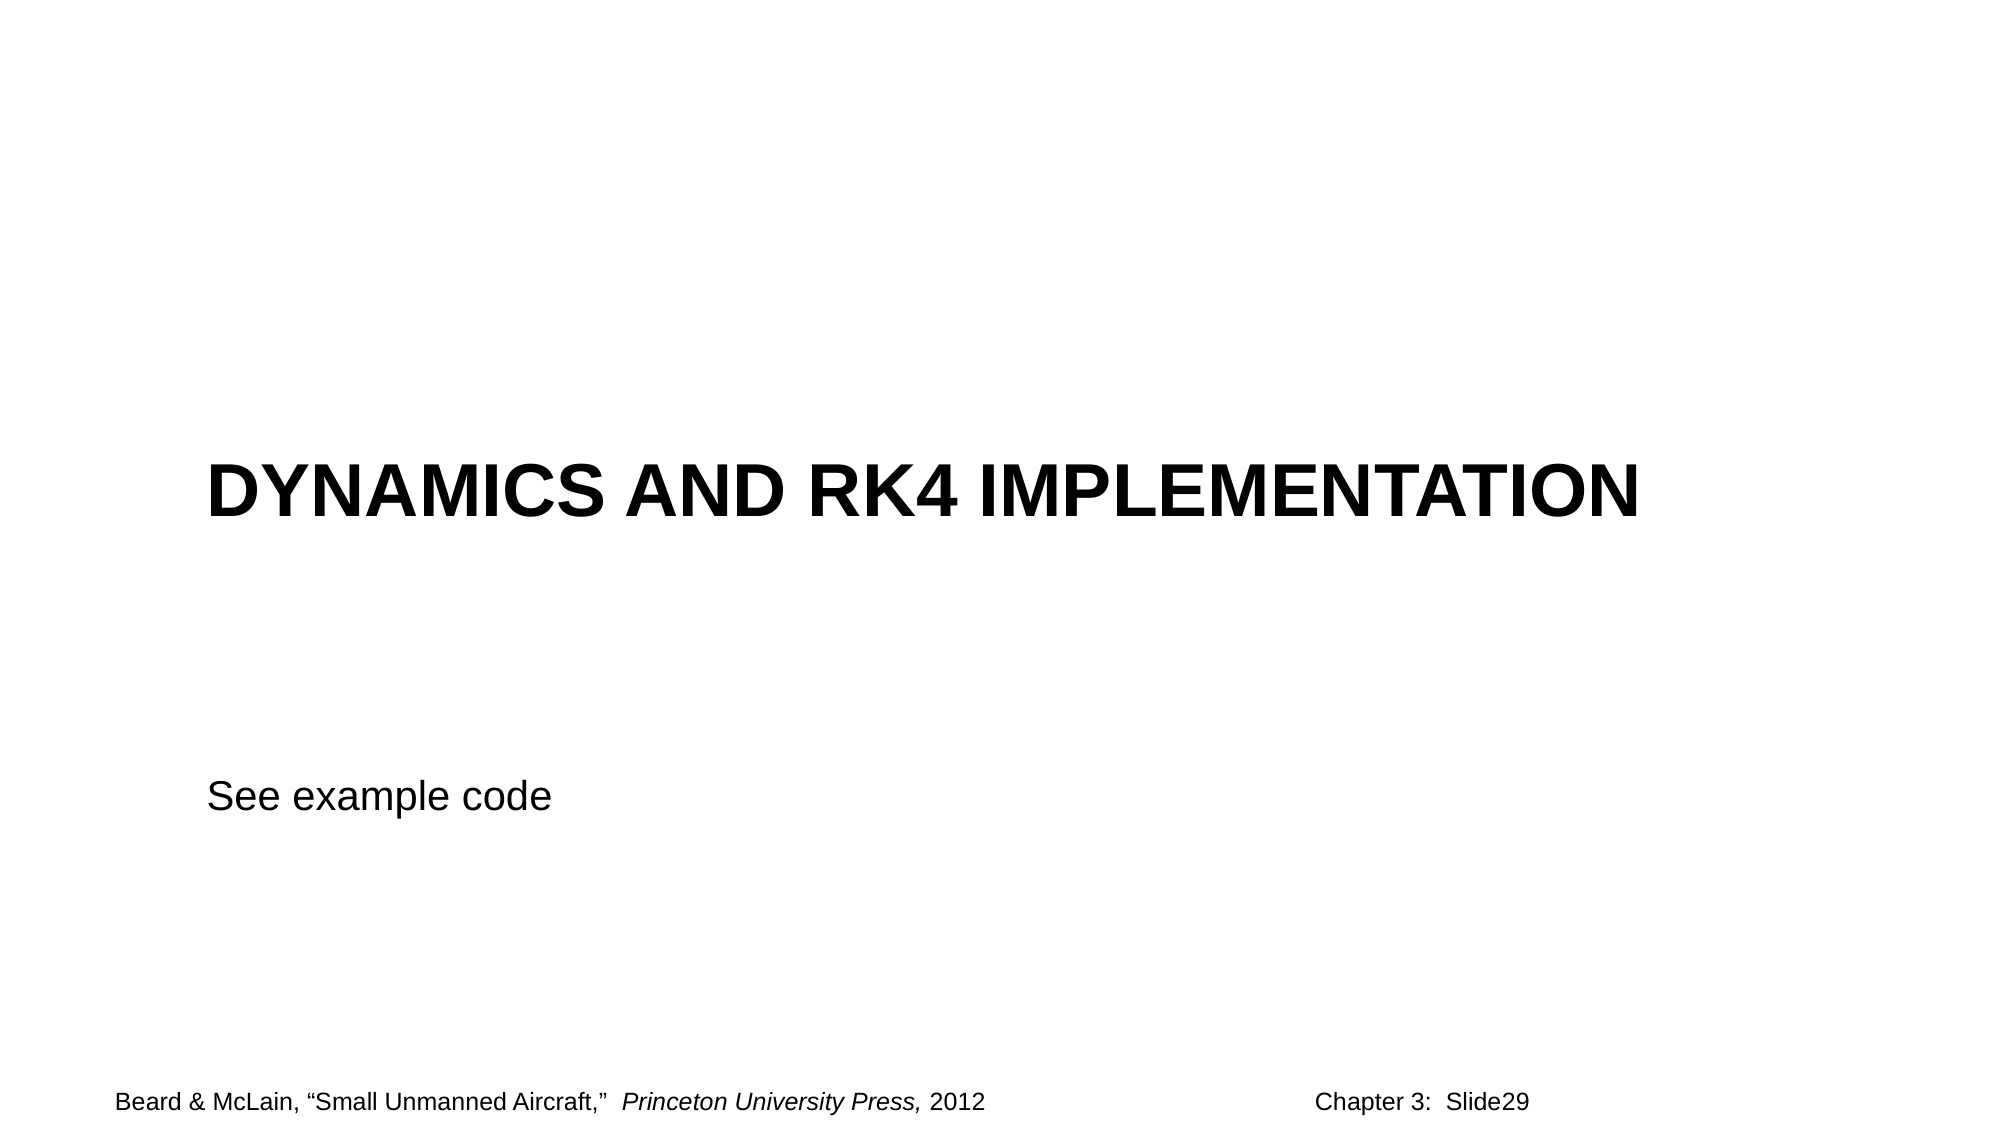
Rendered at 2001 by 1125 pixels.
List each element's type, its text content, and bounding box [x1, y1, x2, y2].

title Dynamics and RK4 Implementation [191, 433, 1910, 658]
list See example code [191, 752, 1467, 827]
